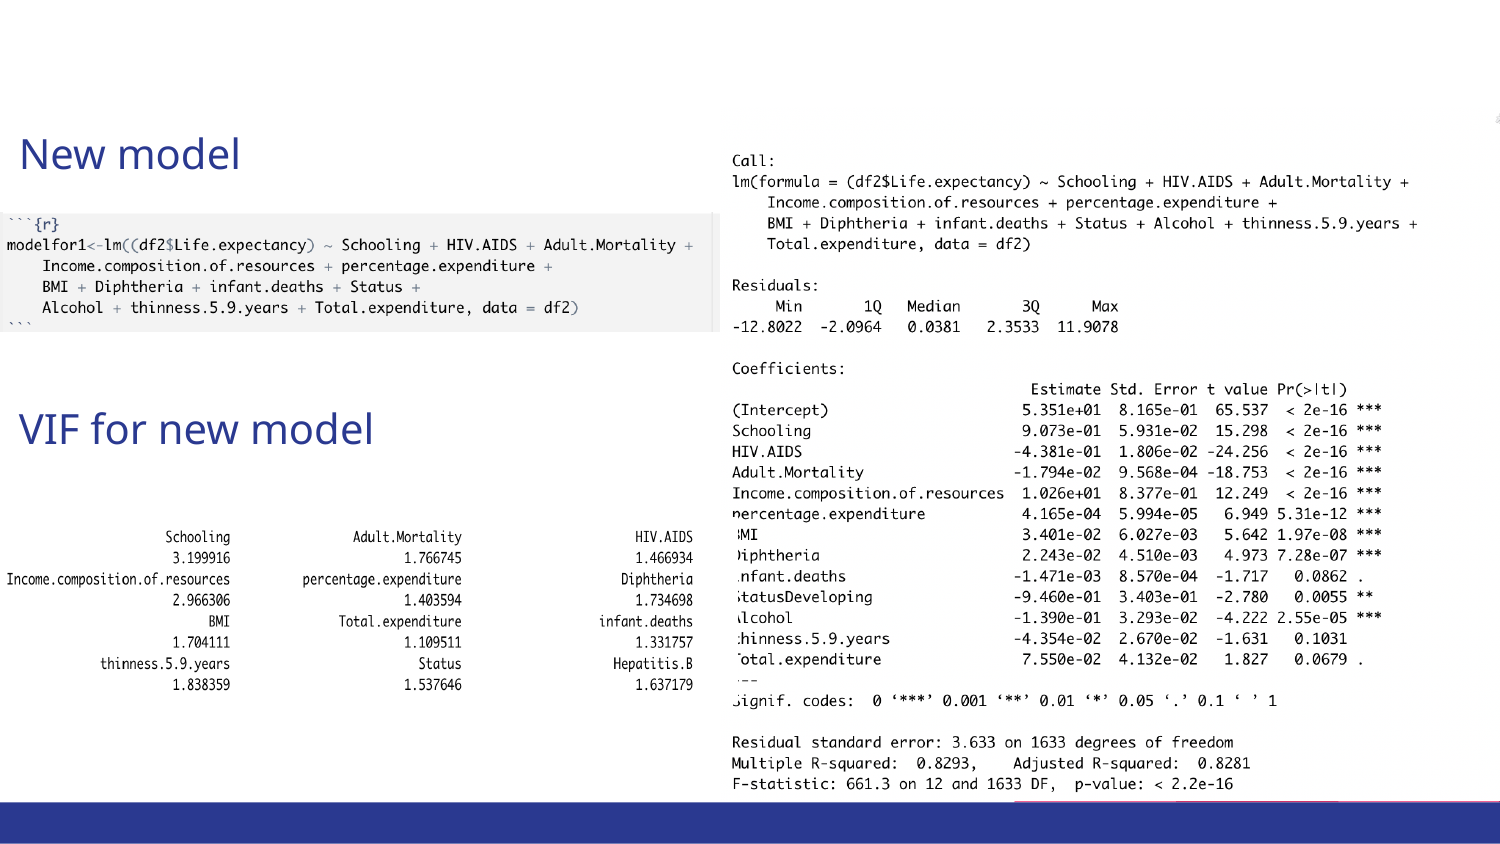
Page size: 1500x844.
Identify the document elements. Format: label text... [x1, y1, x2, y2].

title VIF for new model [3, 388, 714, 488]
title New model [3, 112, 701, 210]
picture [0, 107, 1500, 801]
